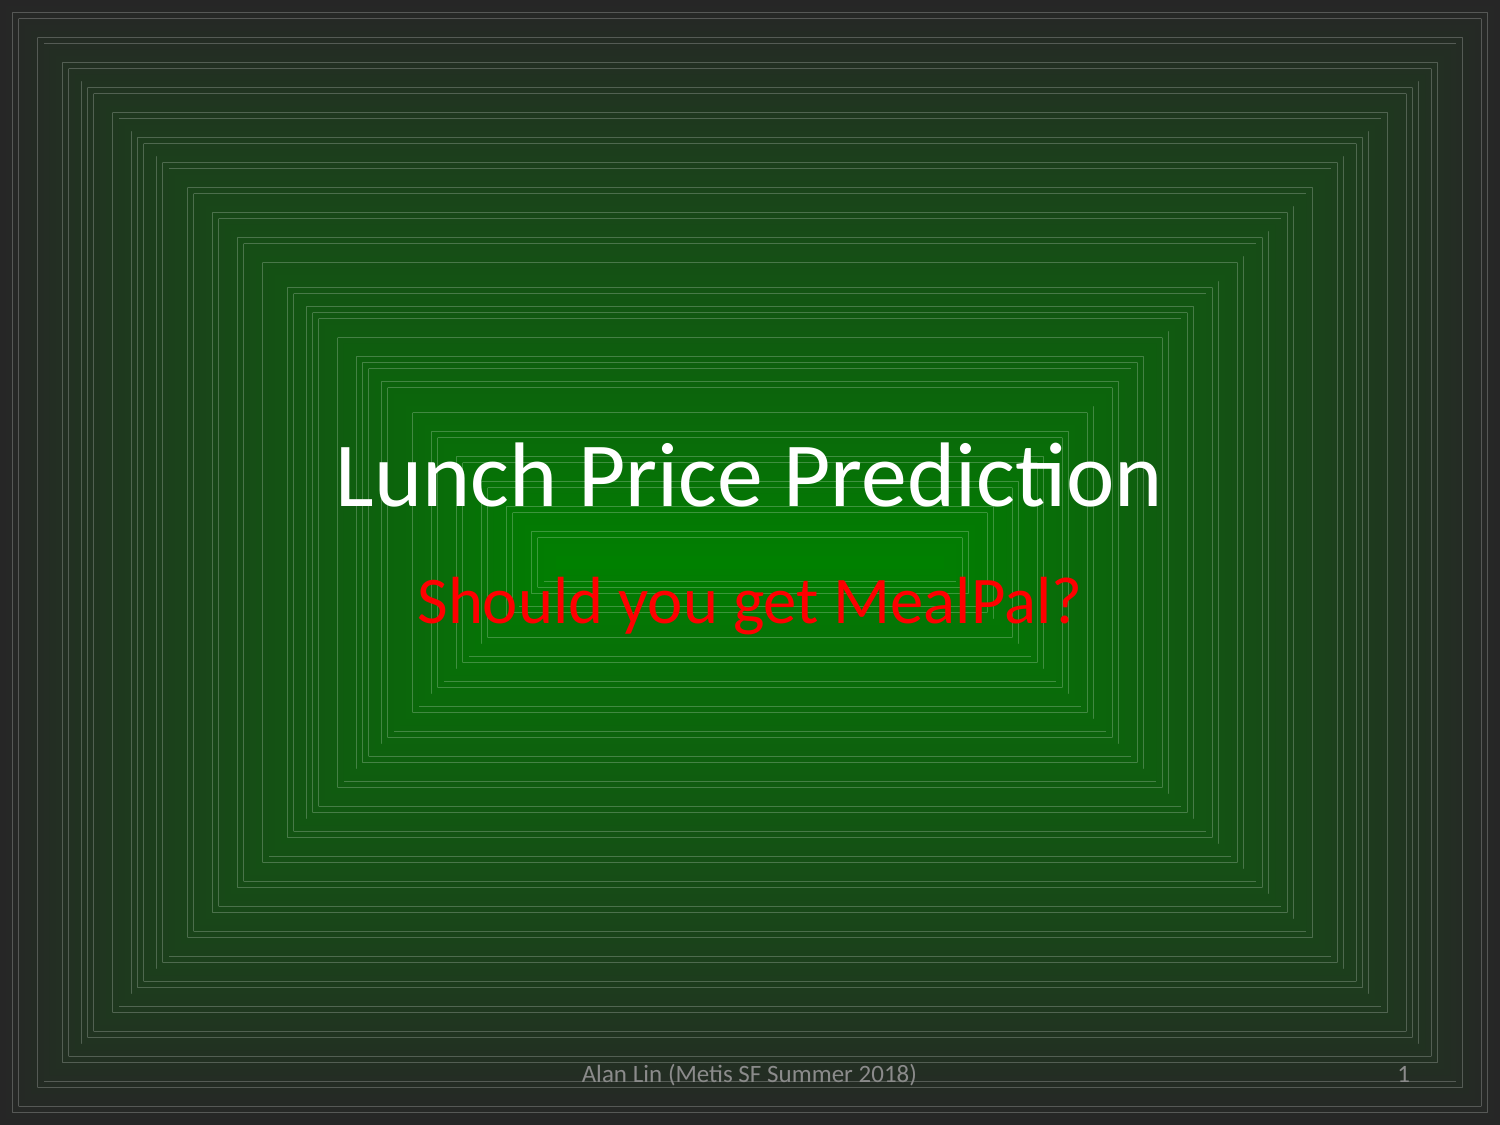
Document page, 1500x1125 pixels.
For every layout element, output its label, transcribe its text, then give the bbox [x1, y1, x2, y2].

subtitle Should you get MealPal? [225, 549, 1275, 837]
slide_number 1 [1074, 1042, 1425, 1103]
title Lunch Price Prediction [112, 349, 1388, 591]
footer Alan Lin (Metis SF Summer 2018) [512, 1042, 988, 1103]
